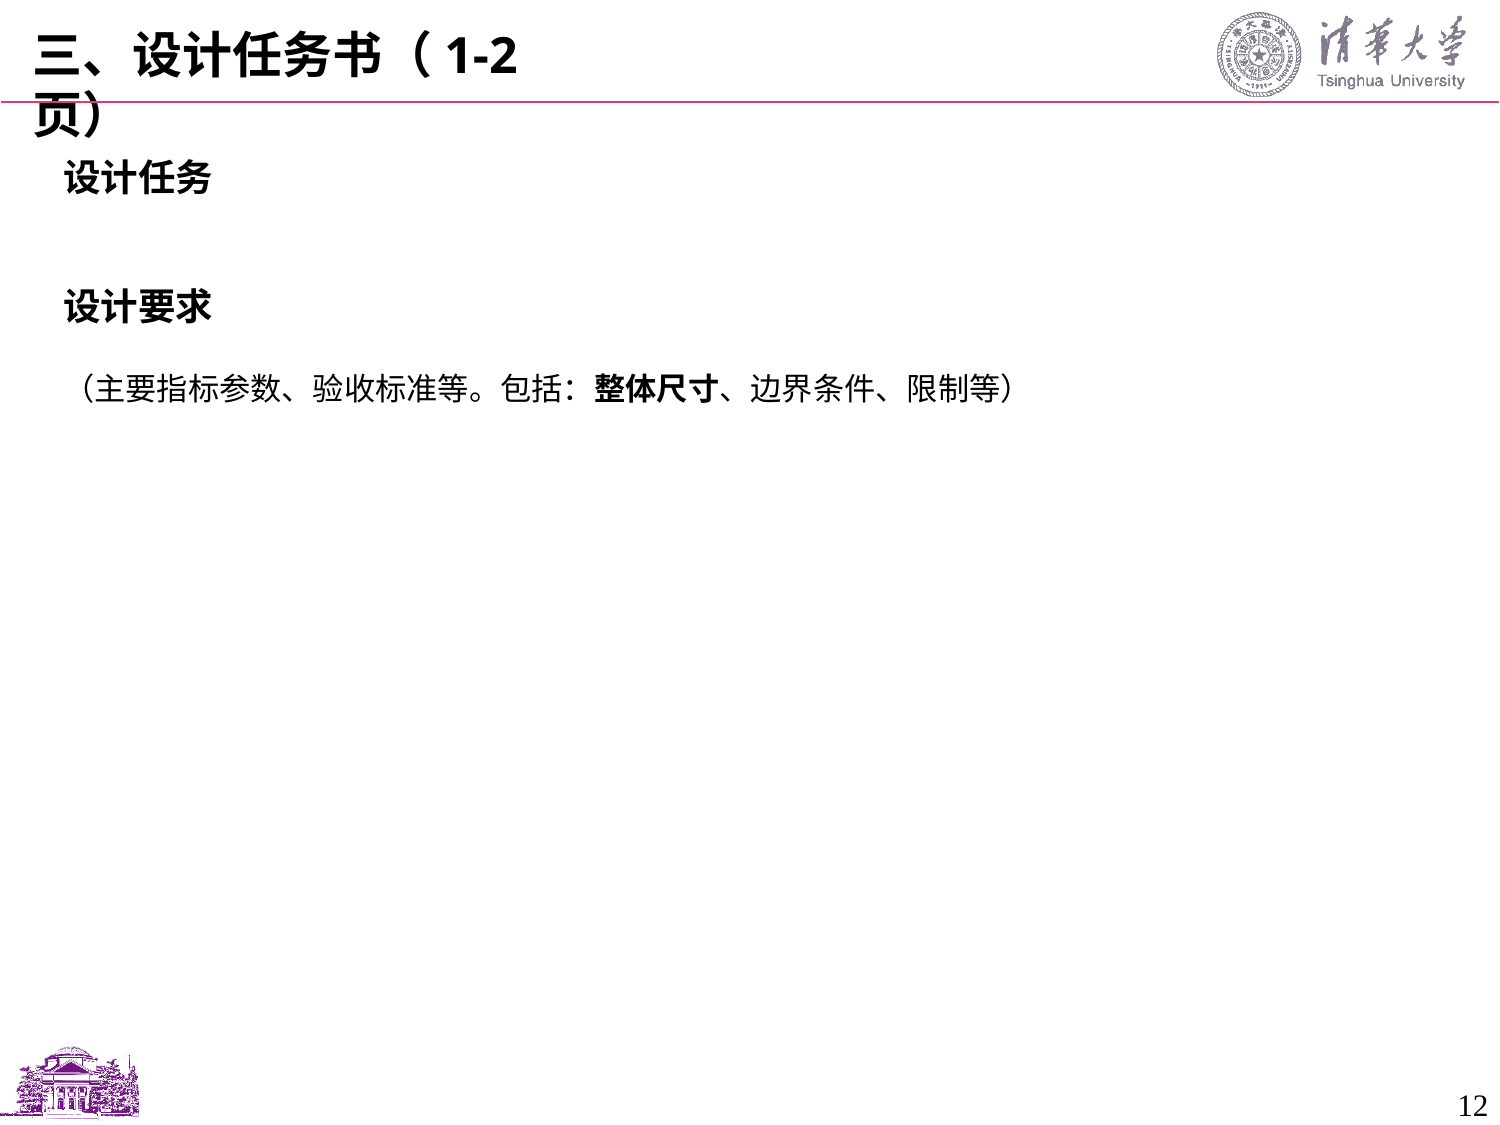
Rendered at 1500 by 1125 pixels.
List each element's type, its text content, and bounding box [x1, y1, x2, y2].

text_box 设计任务 [48, 146, 805, 206]
picture [0, 1027, 139, 1125]
text_box 设计要求 [48, 275, 805, 336]
text_box （主要指标参数、验收标准等。包括：整体尺寸、边界条件、限制等） [48, 343, 1479, 415]
text_box 12 [1237, 1081, 1500, 1125]
picture [1185, 5, 1497, 101]
text_box 三、设计任务书（1-2页） [17, 103, 583, 152]
text_box 三、设计任务书（1-2页） [17, 16, 583, 101]
